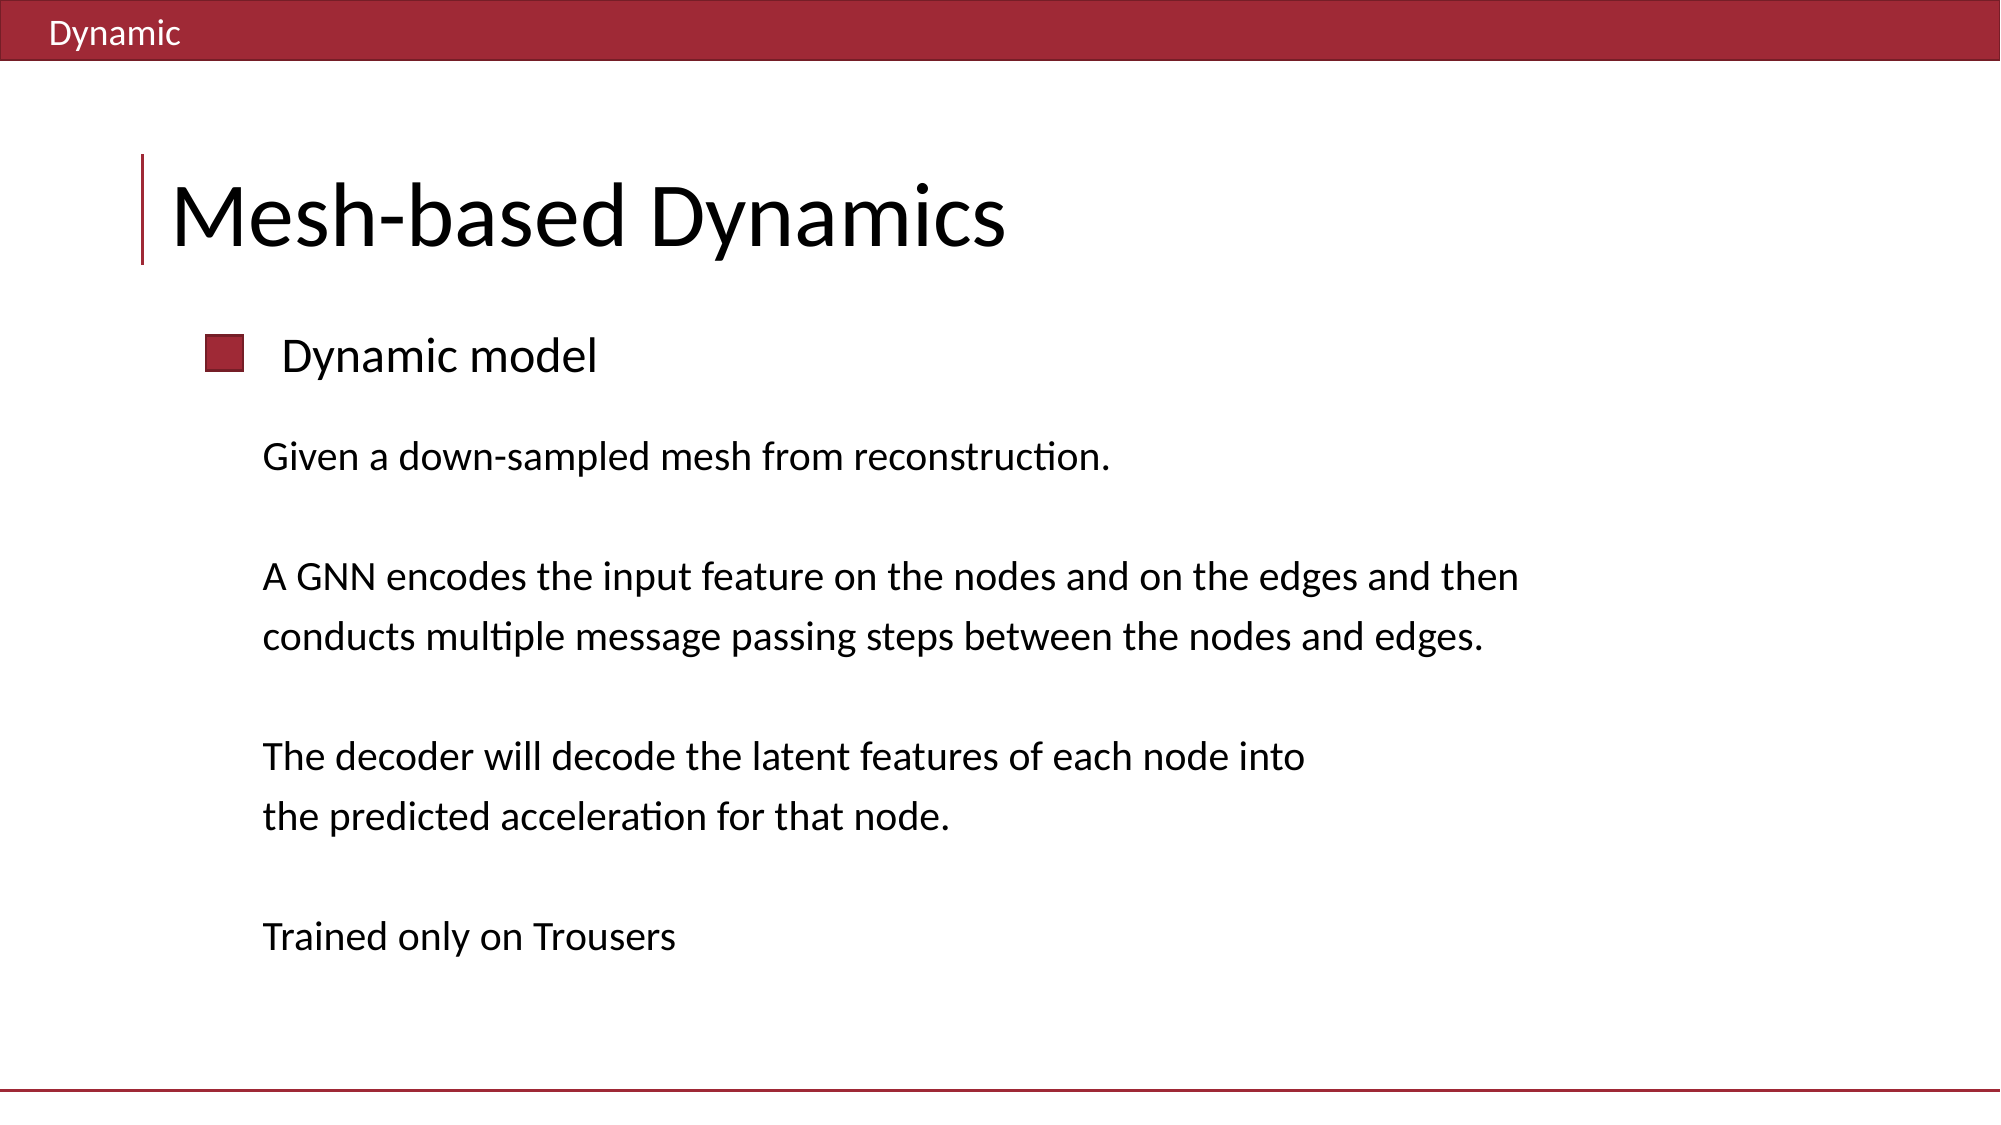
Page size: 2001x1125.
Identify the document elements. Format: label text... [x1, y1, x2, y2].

title Mesh-based Dynamics [155, 122, 1680, 274]
text_box Dynamic model [266, 315, 625, 390]
text_box [205, 334, 244, 372]
text_box Given a down-sampled mesh from reconstruction. A GNN encodes the input feature on the nodes and on the edges and then conducts multiple message passing steps between the nodes and edges. The decoder will decode the latent features of each node into the predicted acceleration for that node. Trained only on Trousers [248, 410, 1546, 1026]
text_box Dynamic [0, 0, 2000, 61]
